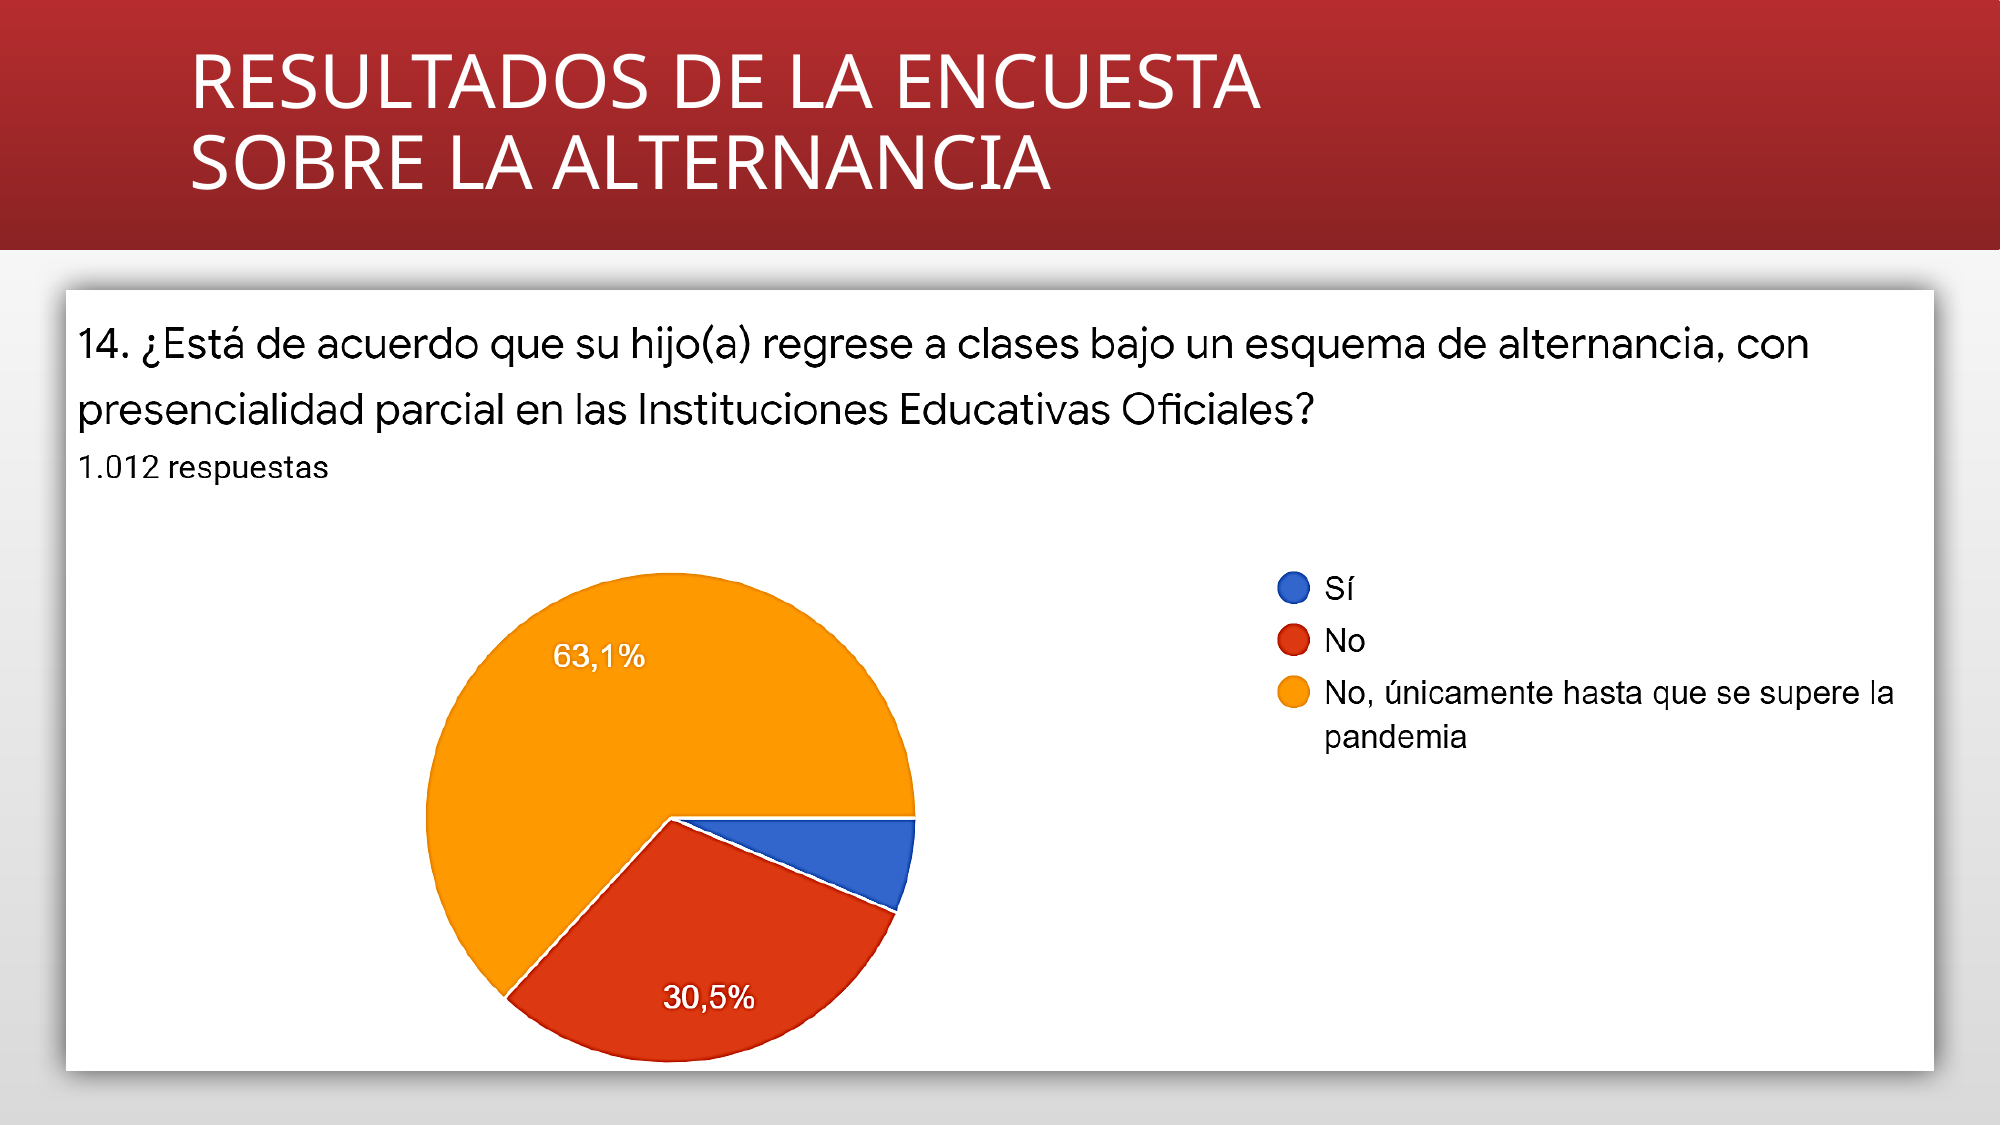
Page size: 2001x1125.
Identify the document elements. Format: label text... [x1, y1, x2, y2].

picture [66, 290, 1934, 1071]
title RESULTADOS DE LA ENCUESTA SOBRE LA ALTERNANCIA [174, 16, 1825, 234]
